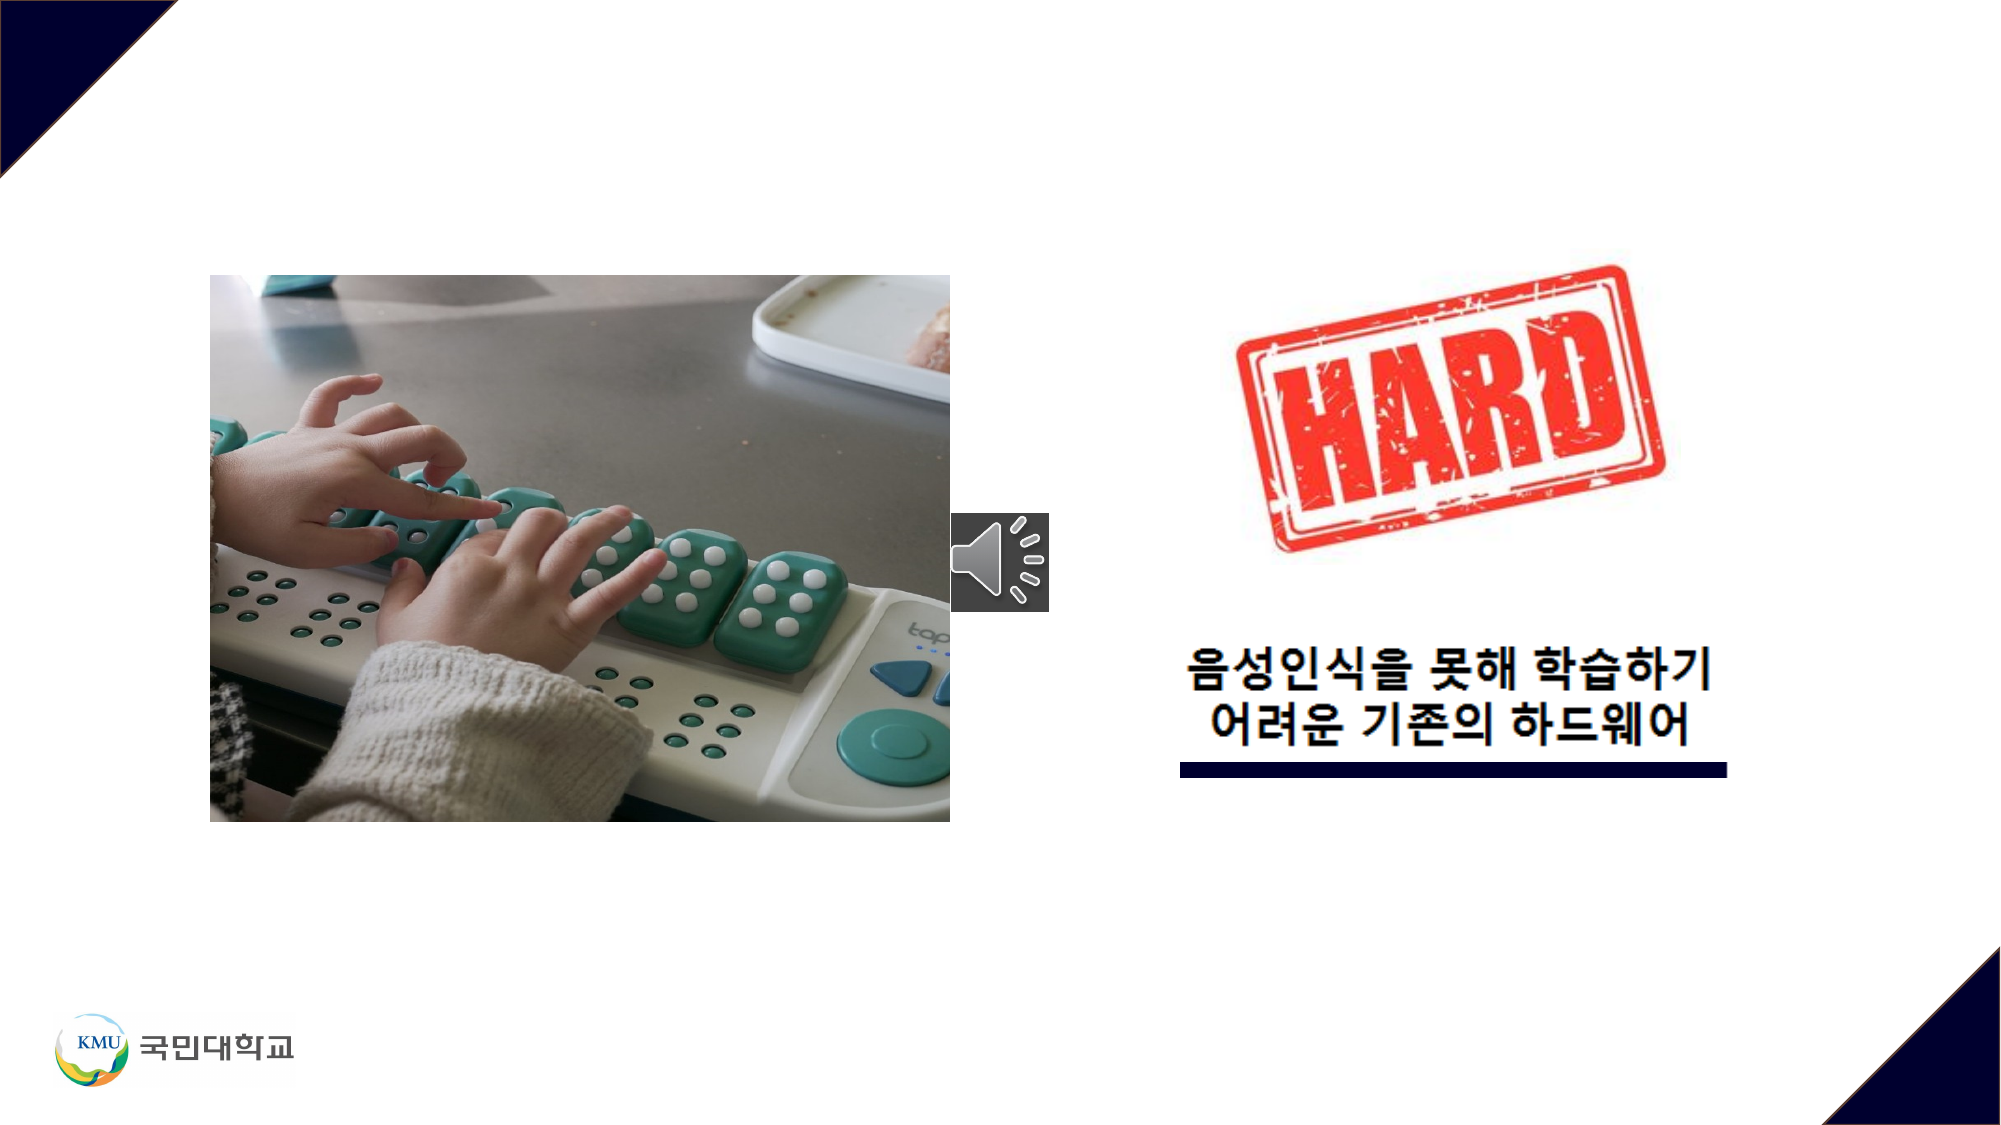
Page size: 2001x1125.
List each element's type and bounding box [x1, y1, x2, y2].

picture [1111, 623, 1790, 823]
picture [52, 1011, 296, 1088]
picture [1220, 247, 1681, 565]
picture [210, 275, 1051, 822]
